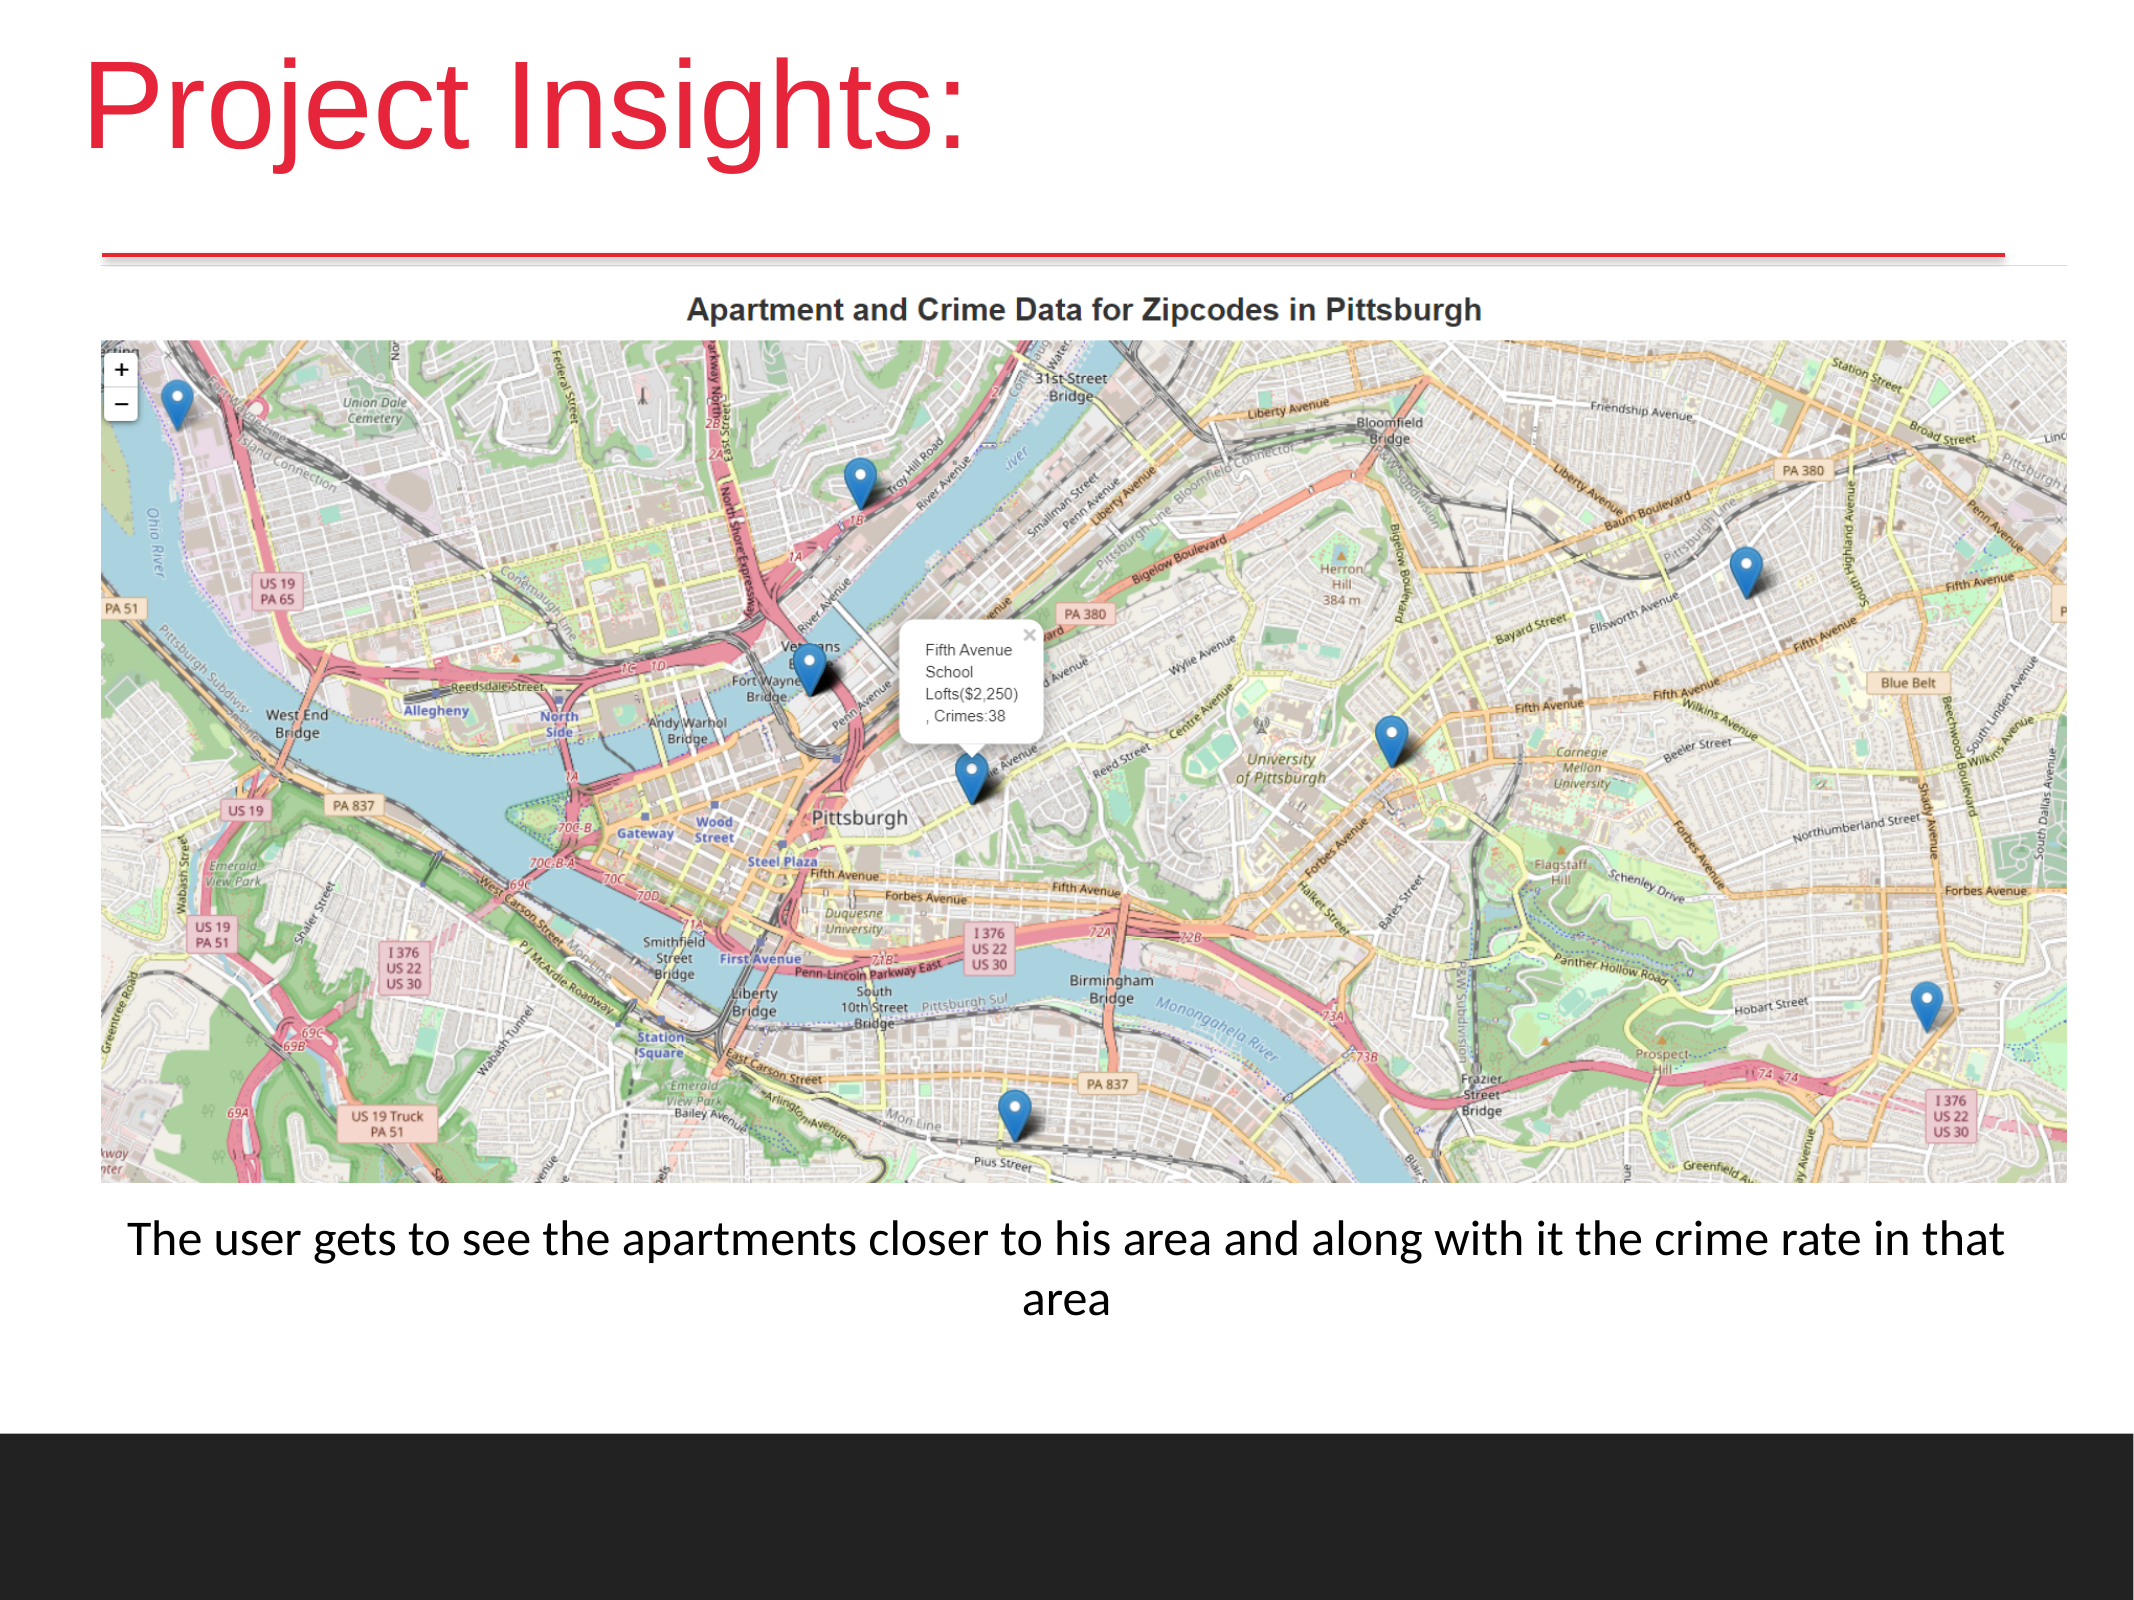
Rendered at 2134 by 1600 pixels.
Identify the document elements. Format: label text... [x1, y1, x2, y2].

picture [101, 265, 2067, 1184]
text_box The user gets to see the apartments closer to his area and along with it the crime rate in that area [66, 1198, 2067, 1333]
list [66, 247, 2067, 1198]
title Project Insights: [66, 37, 2067, 156]
